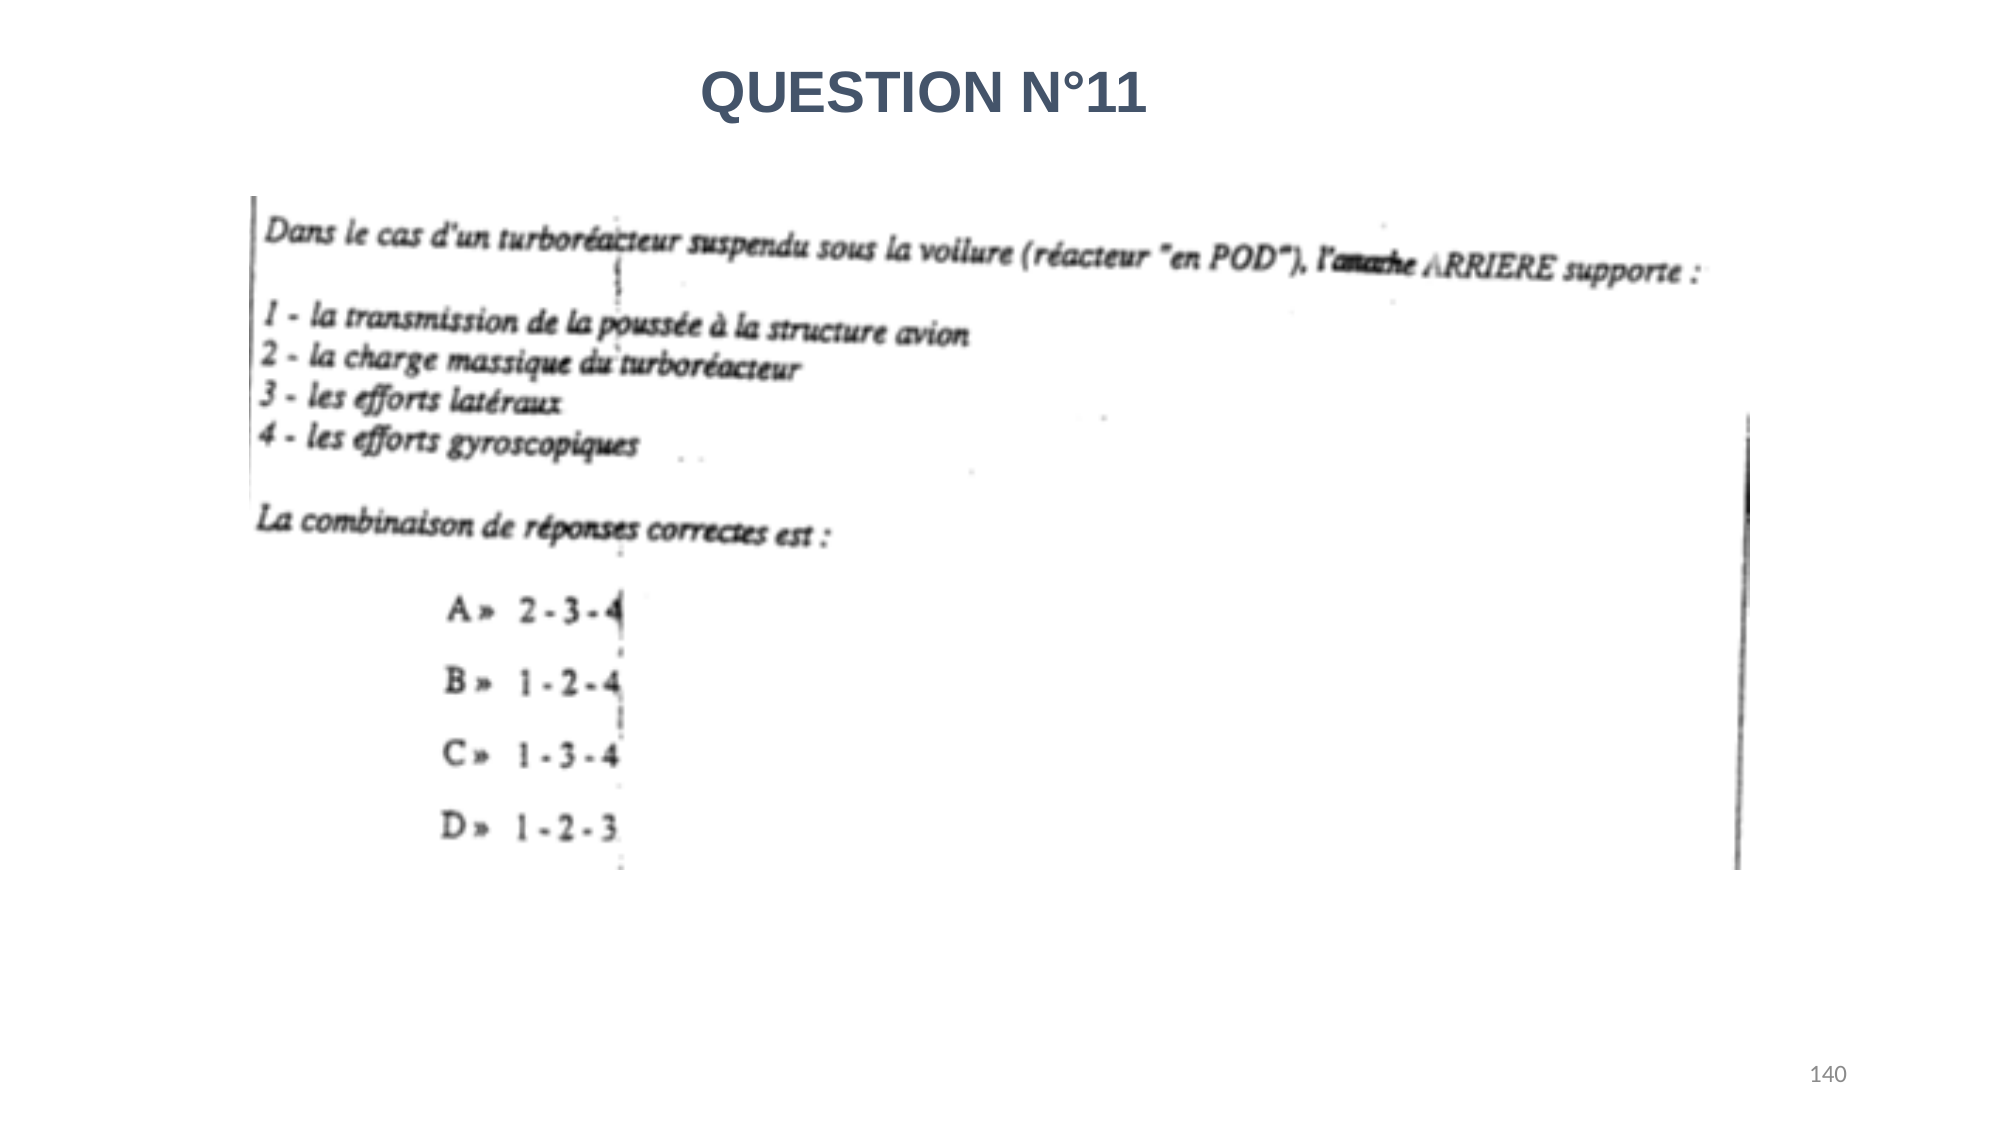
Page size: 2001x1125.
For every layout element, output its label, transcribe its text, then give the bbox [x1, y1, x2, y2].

picture [249, 196, 1750, 870]
text_box QUESTION N°11 [685, 54, 1276, 133]
slide_number 140 [1412, 1042, 1863, 1103]
